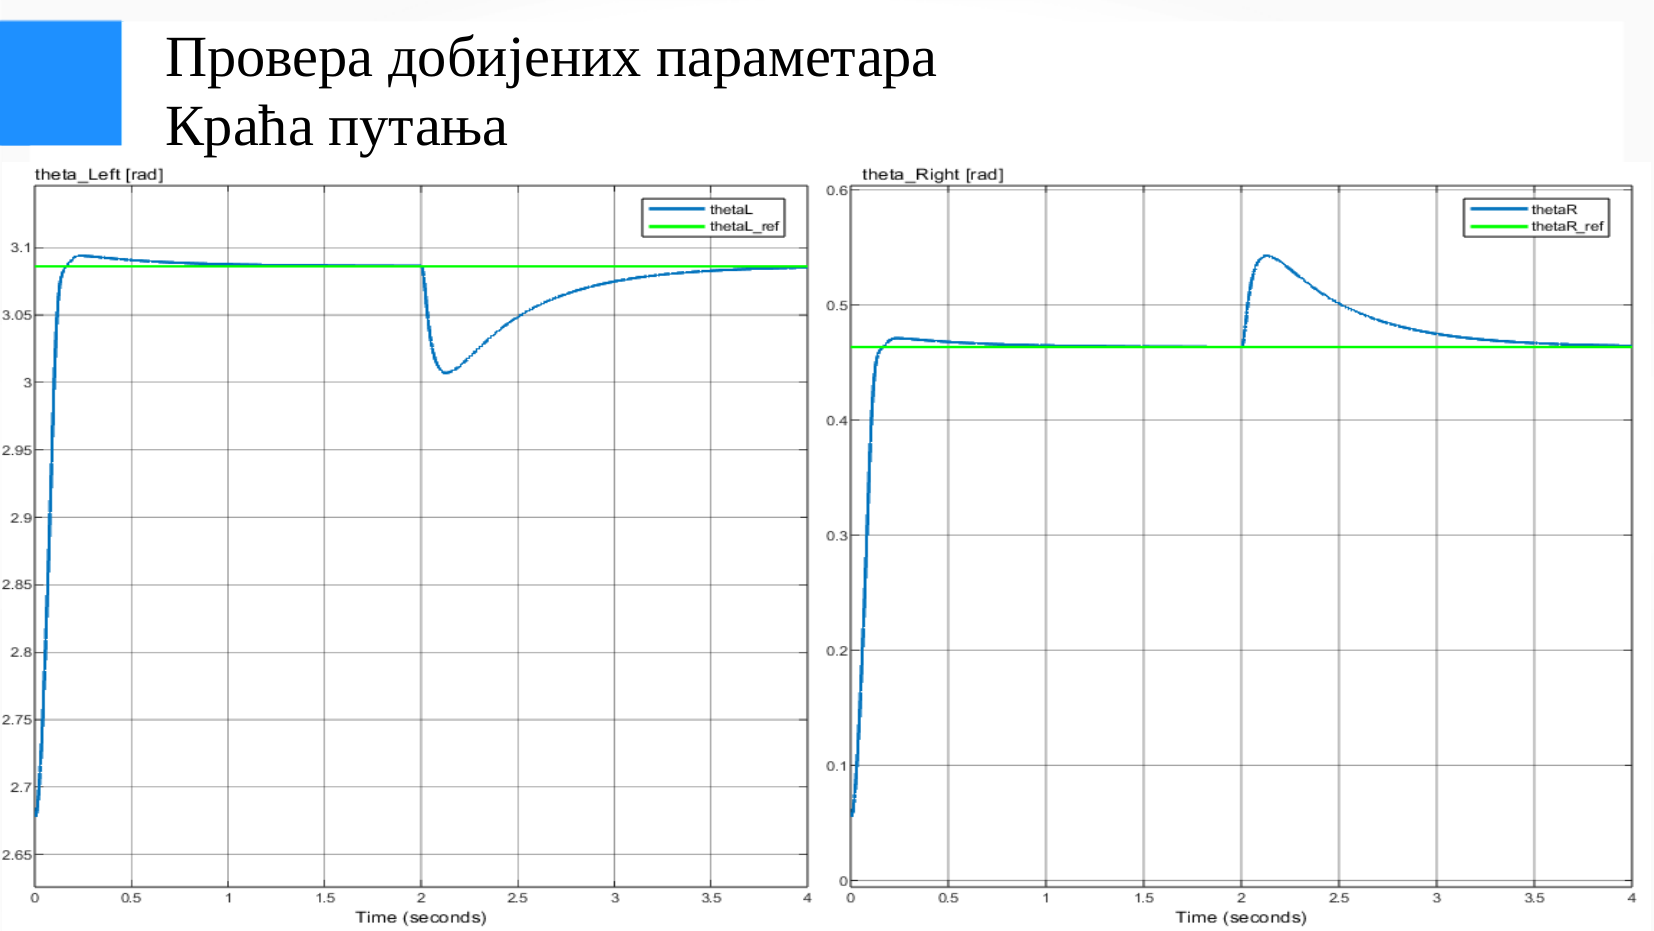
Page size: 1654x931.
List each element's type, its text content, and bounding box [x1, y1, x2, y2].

title Провера добијених параметара Краћа путања [165, 10, 975, 162]
picture [0, 0, 1654, 931]
